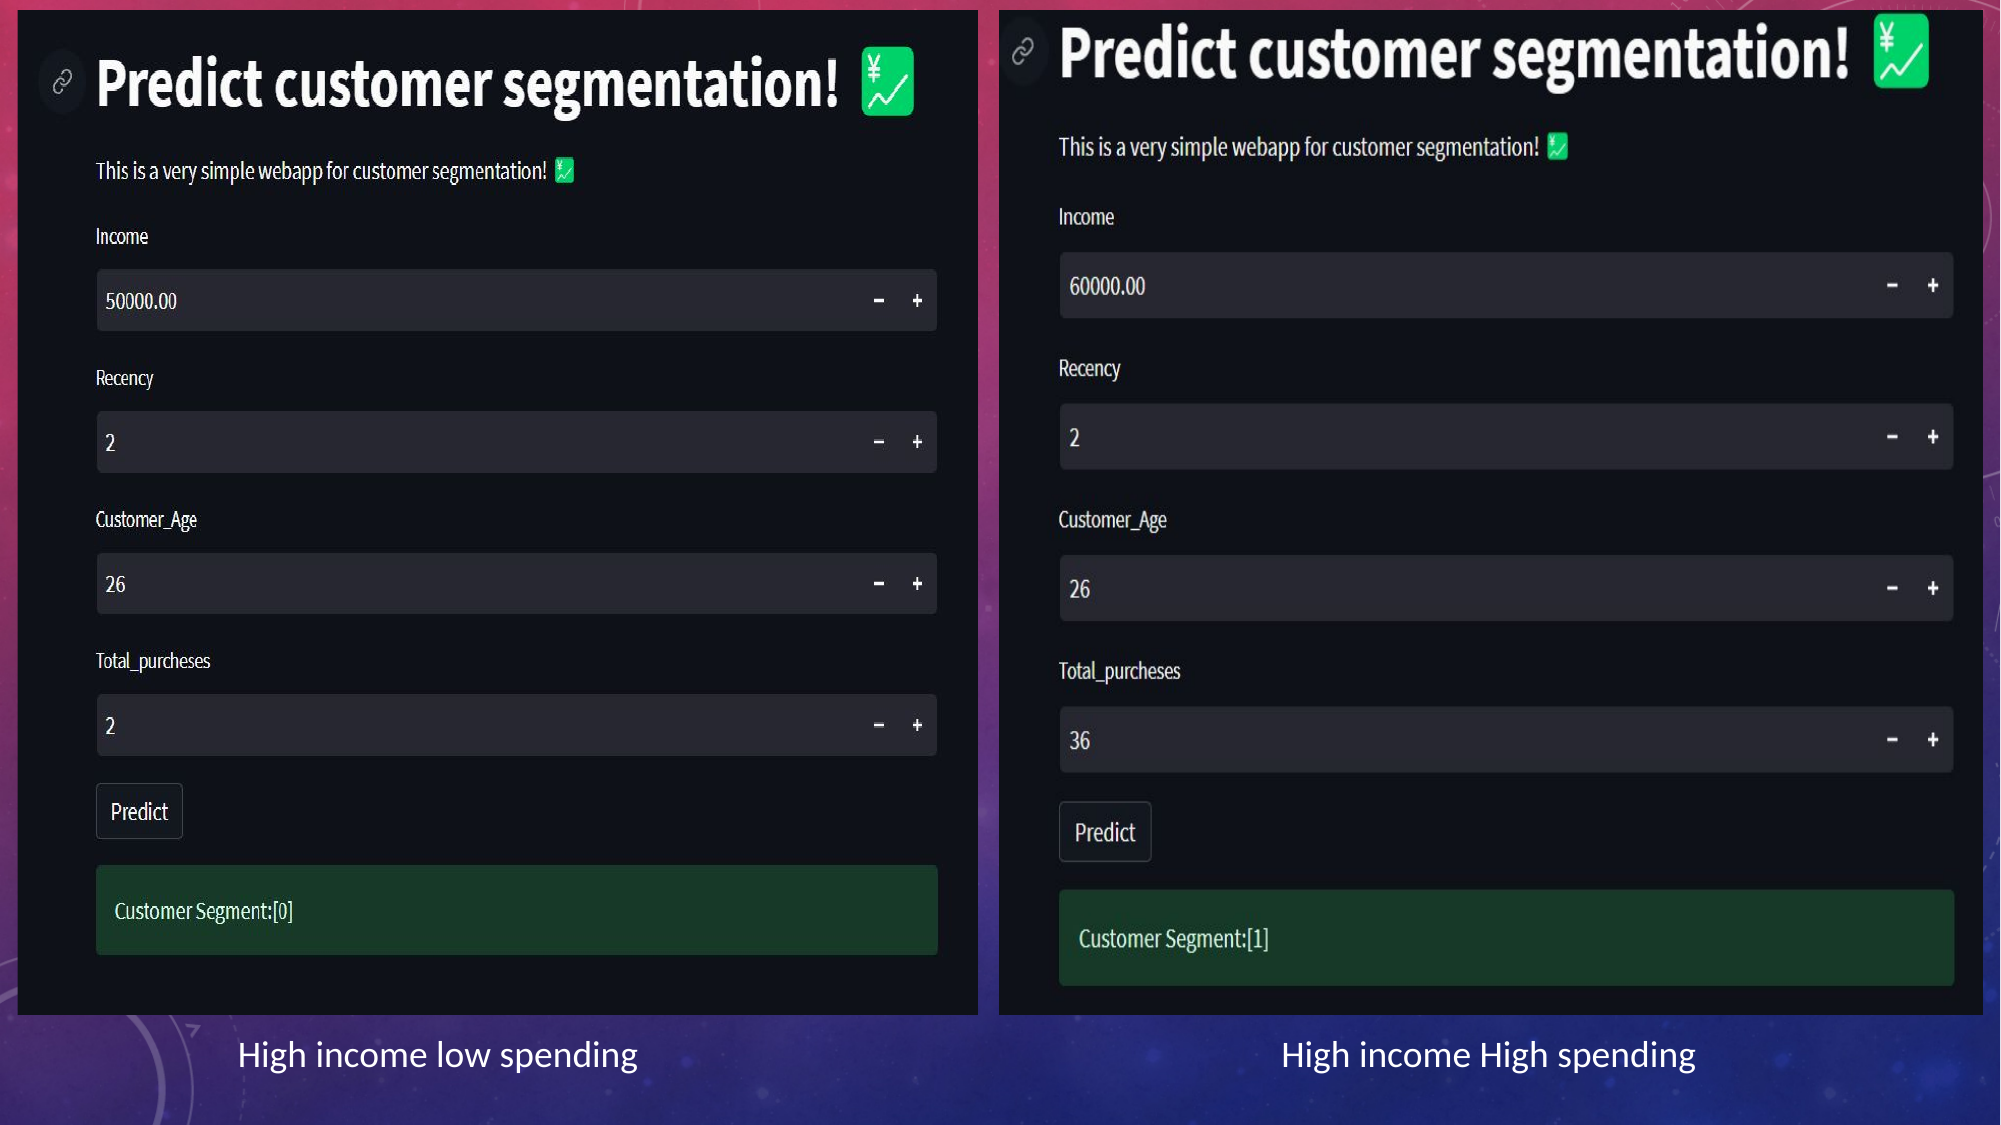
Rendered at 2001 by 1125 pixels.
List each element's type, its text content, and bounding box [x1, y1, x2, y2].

text_box High income low spending [17, 1025, 859, 1083]
text_box High income High spending [977, 1022, 2000, 1083]
picture [0, 0, 2001, 1125]
